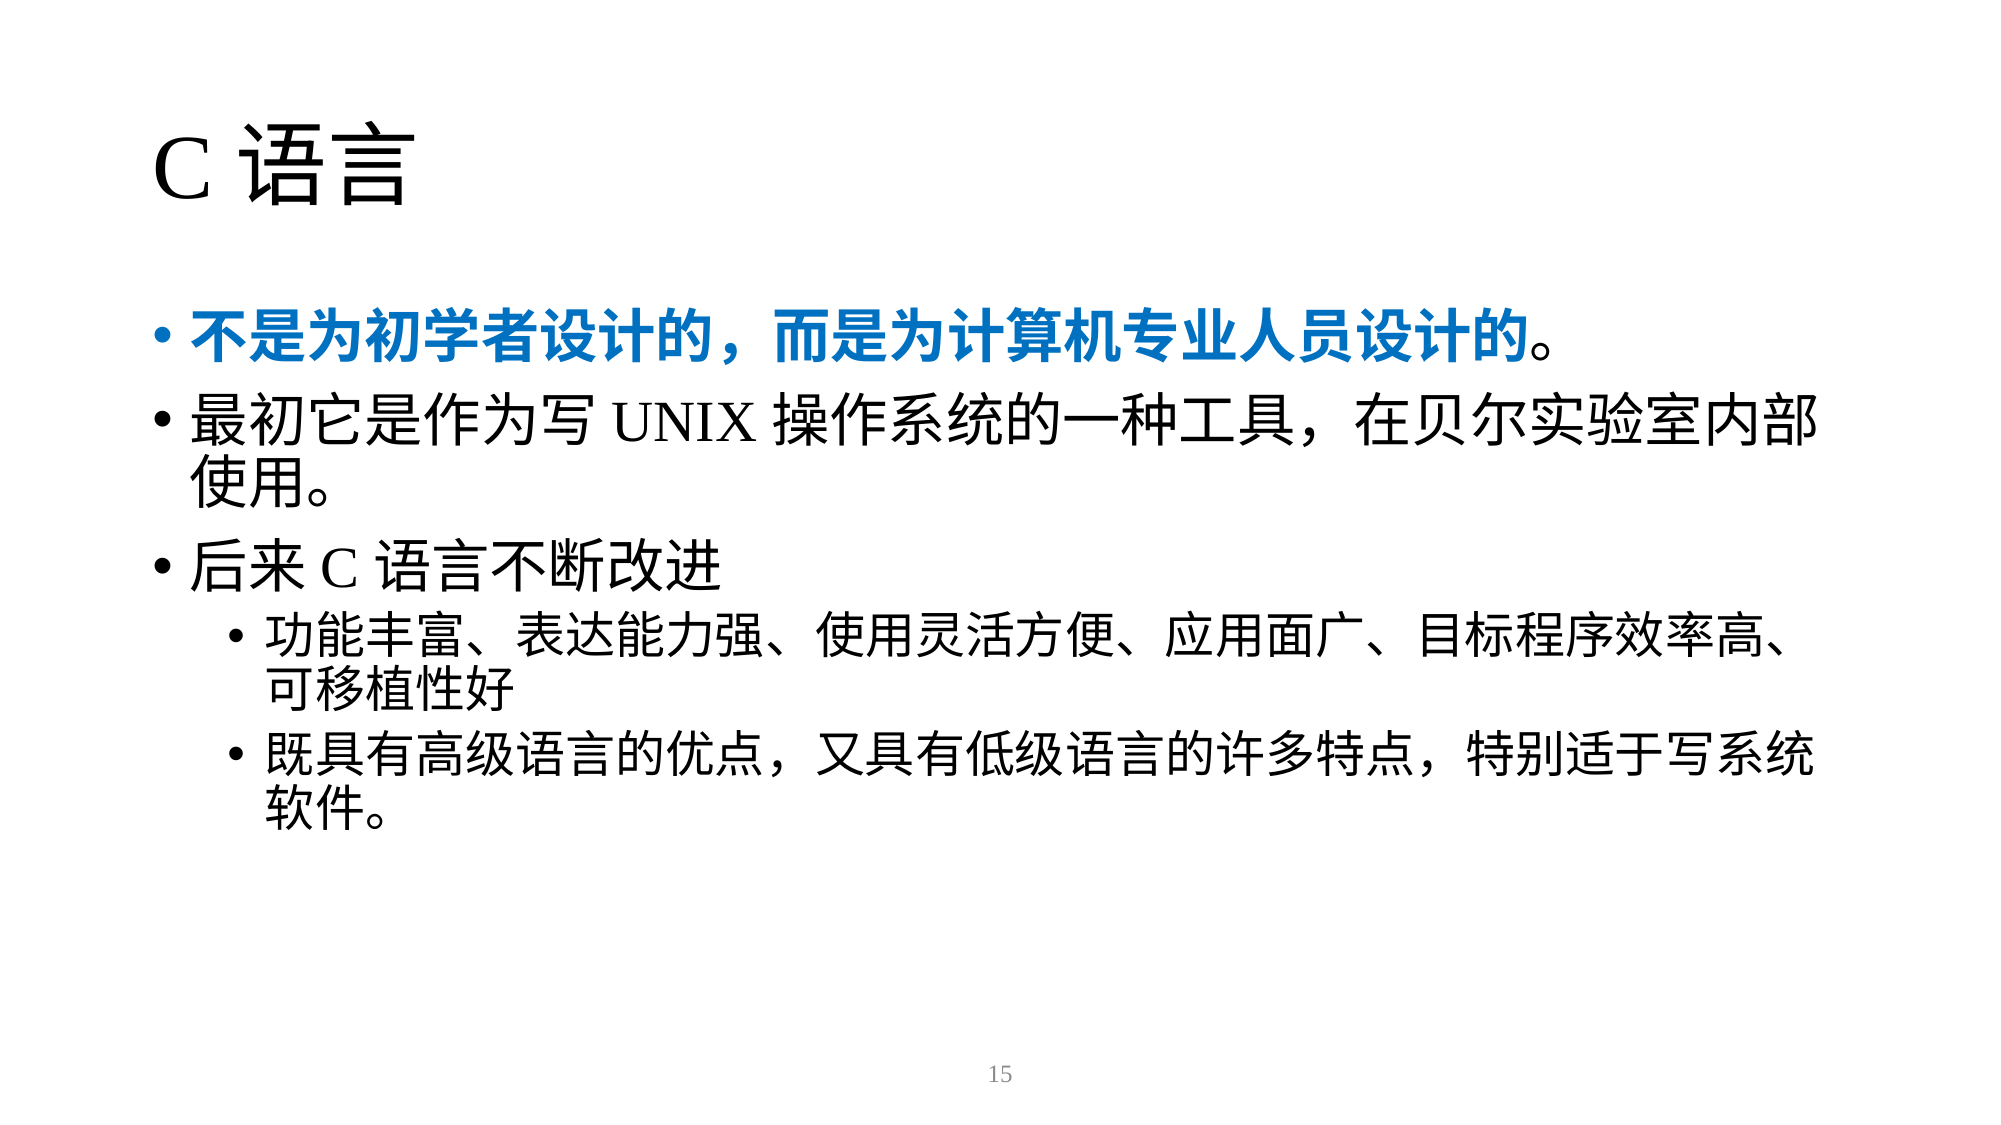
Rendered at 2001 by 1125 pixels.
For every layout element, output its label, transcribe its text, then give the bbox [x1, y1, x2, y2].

slide_number 15 [938, 1042, 1062, 1103]
title C语言 [137, 59, 1863, 278]
list 不是为初学者设计的，而是为计算机专业人员设计的。 最初它是作为写UNIX操作系统的一种工具，在贝尔实验室内部使用。 后来C语言不断改进 功能丰富、表达能力强、使用灵活方便、应用面广、目标程序效率高、可移植性好 既具有高级语言的优点，又具有低级语言的许多特点，特别适于写系统软件。 [137, 299, 1863, 1014]
